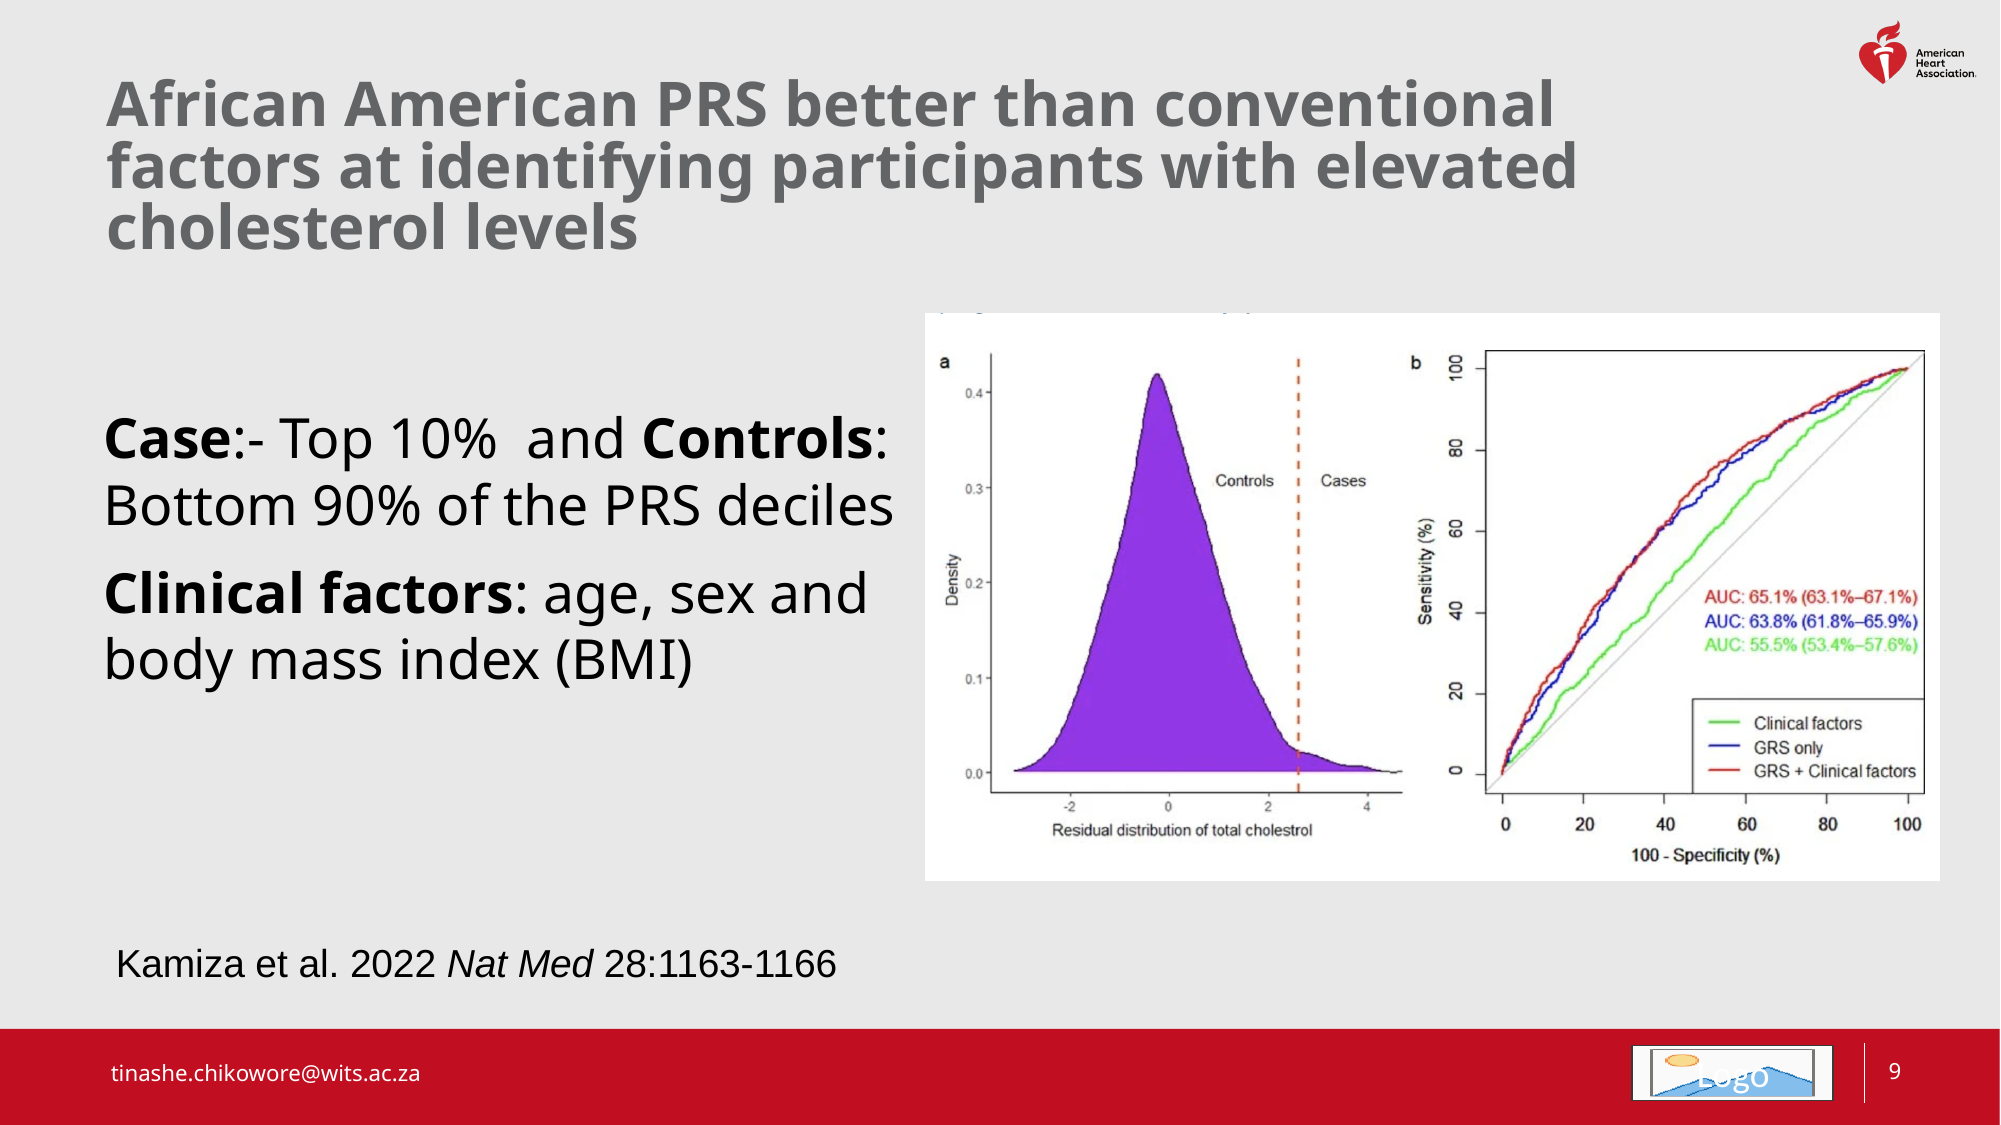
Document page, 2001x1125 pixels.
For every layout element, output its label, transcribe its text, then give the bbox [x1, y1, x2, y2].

picture [925, 313, 1940, 881]
list Case:- Top 10% and Controls: Bottom 90% of the PRS deciles Clinical factors: age, sex and body mass index (BMI) [88, 396, 925, 821]
text_box Kamiza et al. 2022 Nat Med 28:1163-1166 [95, 928, 875, 995]
footer tinashe.chikowore@wits.ac.za [95, 1042, 1300, 1103]
title African American PRS better than conventional factors at identifying participants with elevated cholesterol levels [91, 69, 1749, 272]
picture [1624, 1042, 1842, 1103]
slide_number 9 [1873, 1042, 2000, 1103]
